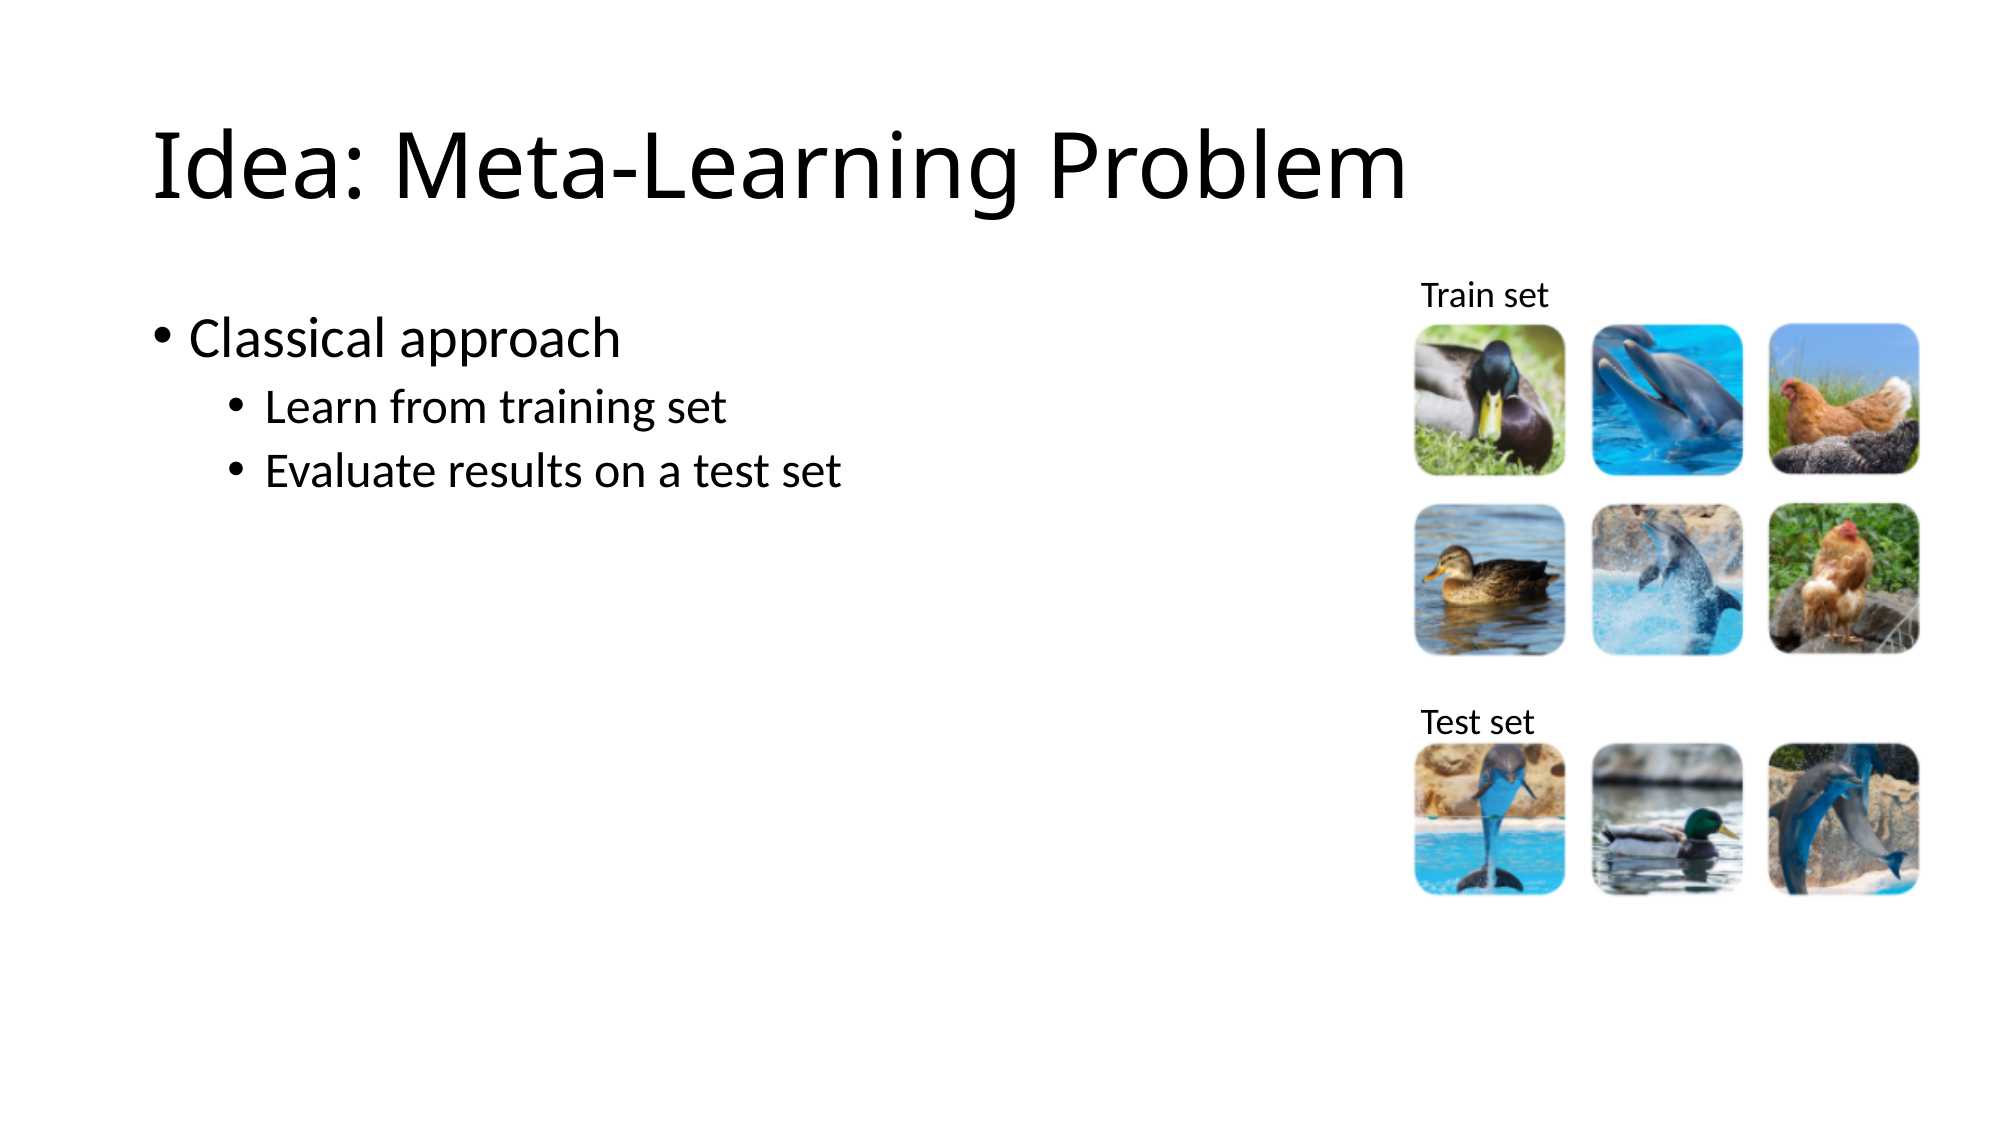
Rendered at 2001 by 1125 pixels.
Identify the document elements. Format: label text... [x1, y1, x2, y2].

title Idea: Meta-Learning Problem [137, 59, 1863, 278]
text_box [1405, 262, 1934, 909]
list Classical approach Learn from training set Evaluate results on a test set [137, 299, 1863, 1014]
